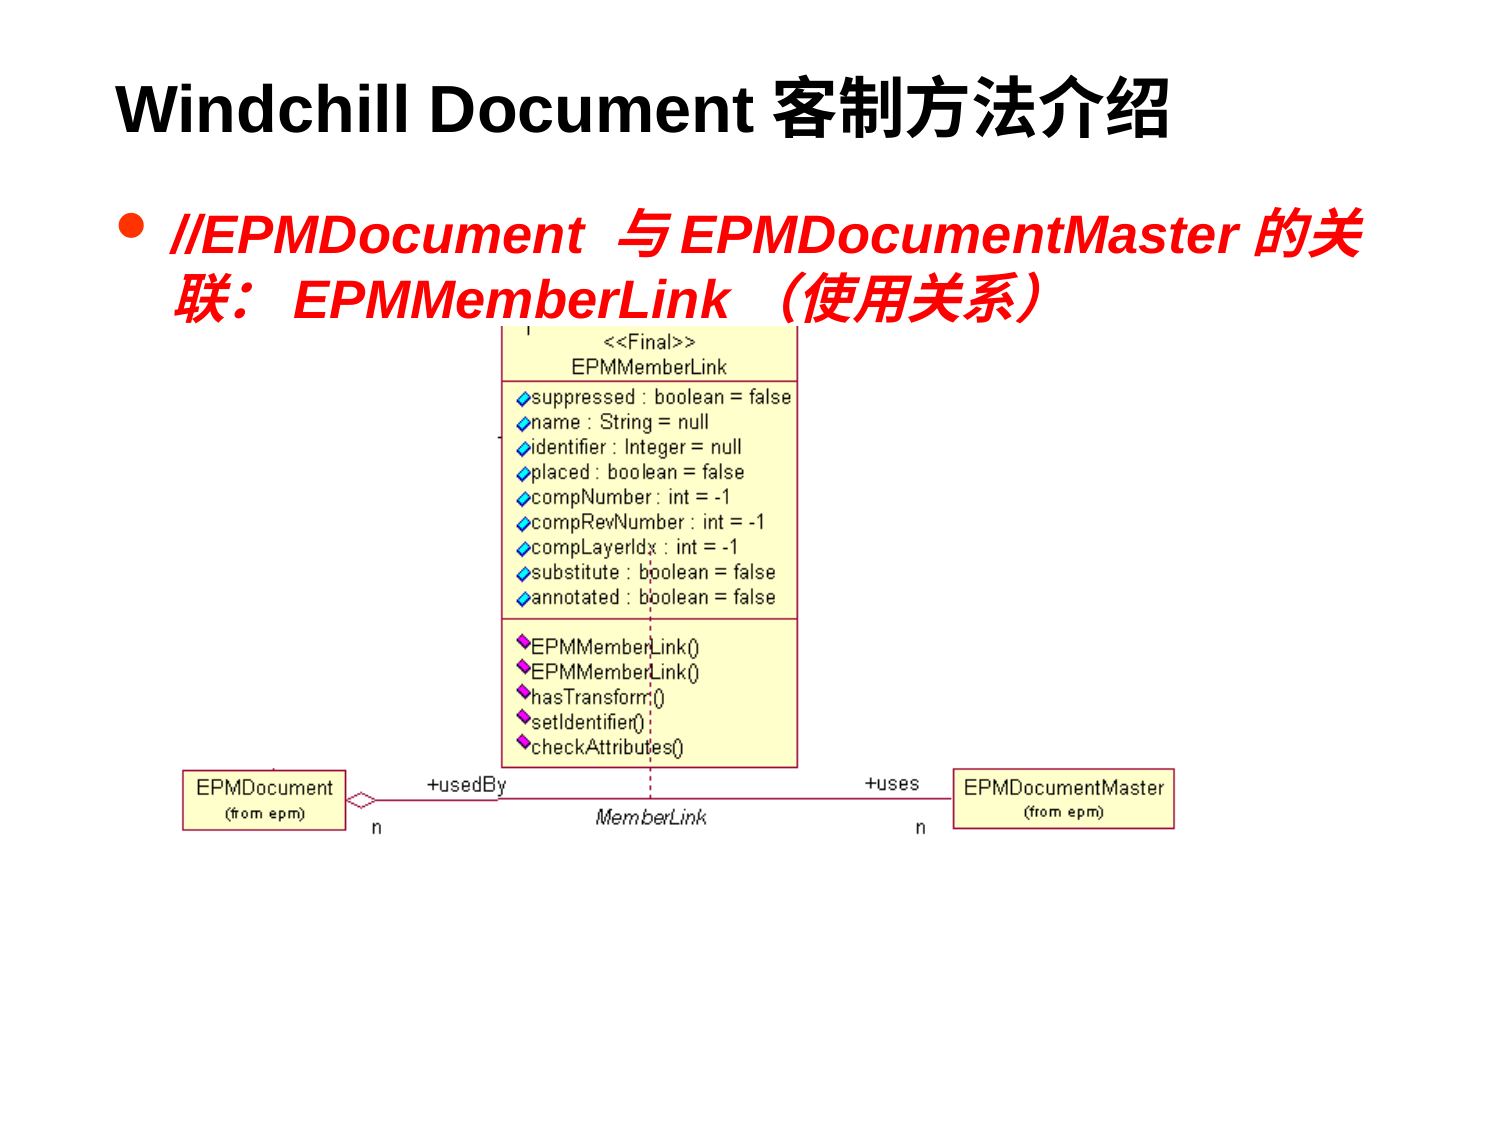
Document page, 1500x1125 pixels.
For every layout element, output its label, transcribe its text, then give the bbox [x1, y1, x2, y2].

list //EPMDocument 与EPMDocumentMaster的关联：EPMMemberLink（使用关系） [100, 191, 1403, 963]
picture [159, 326, 1198, 843]
title Windchill Document客制方法介绍 [100, 52, 1395, 154]
